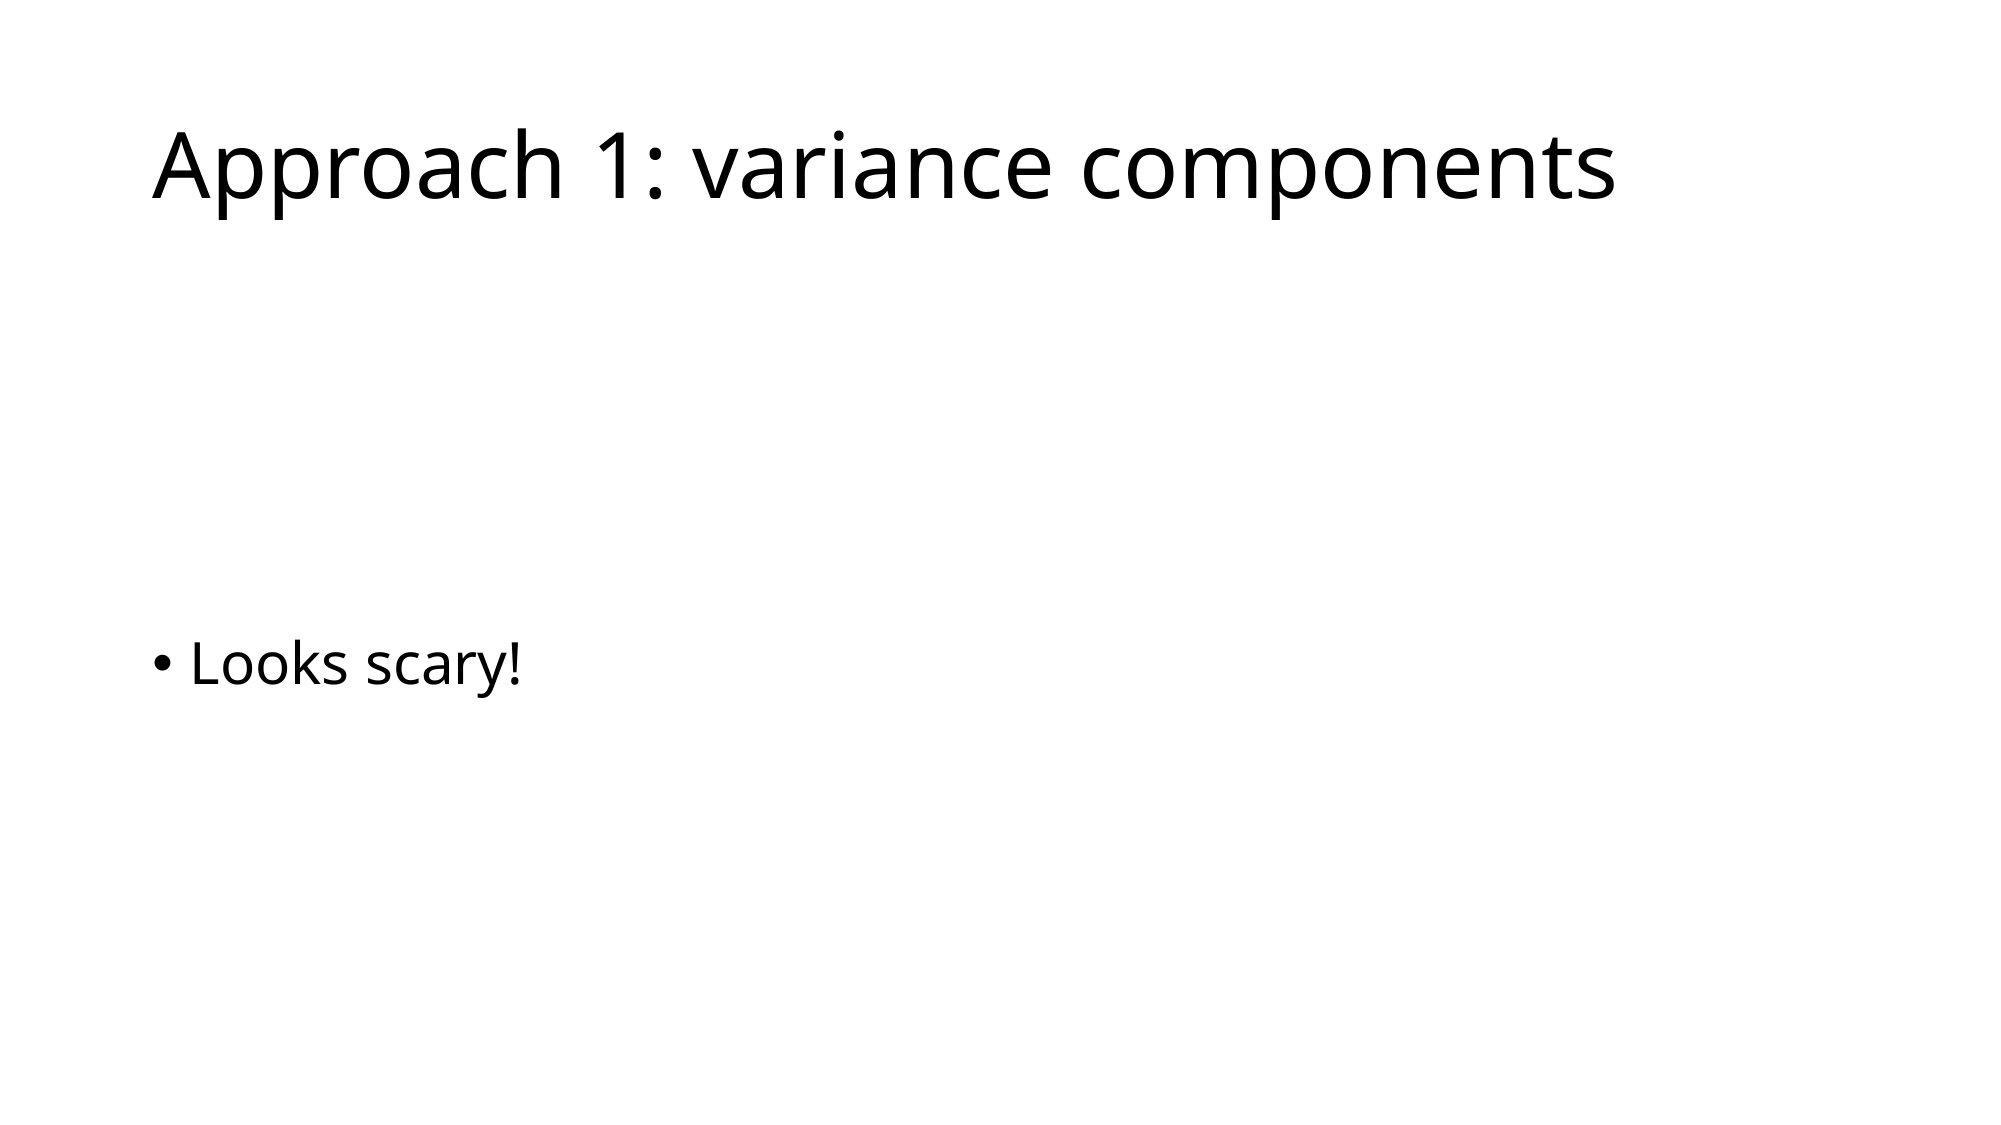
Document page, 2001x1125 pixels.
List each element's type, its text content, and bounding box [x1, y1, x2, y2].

title Approach 1: variance components [137, 59, 1863, 278]
